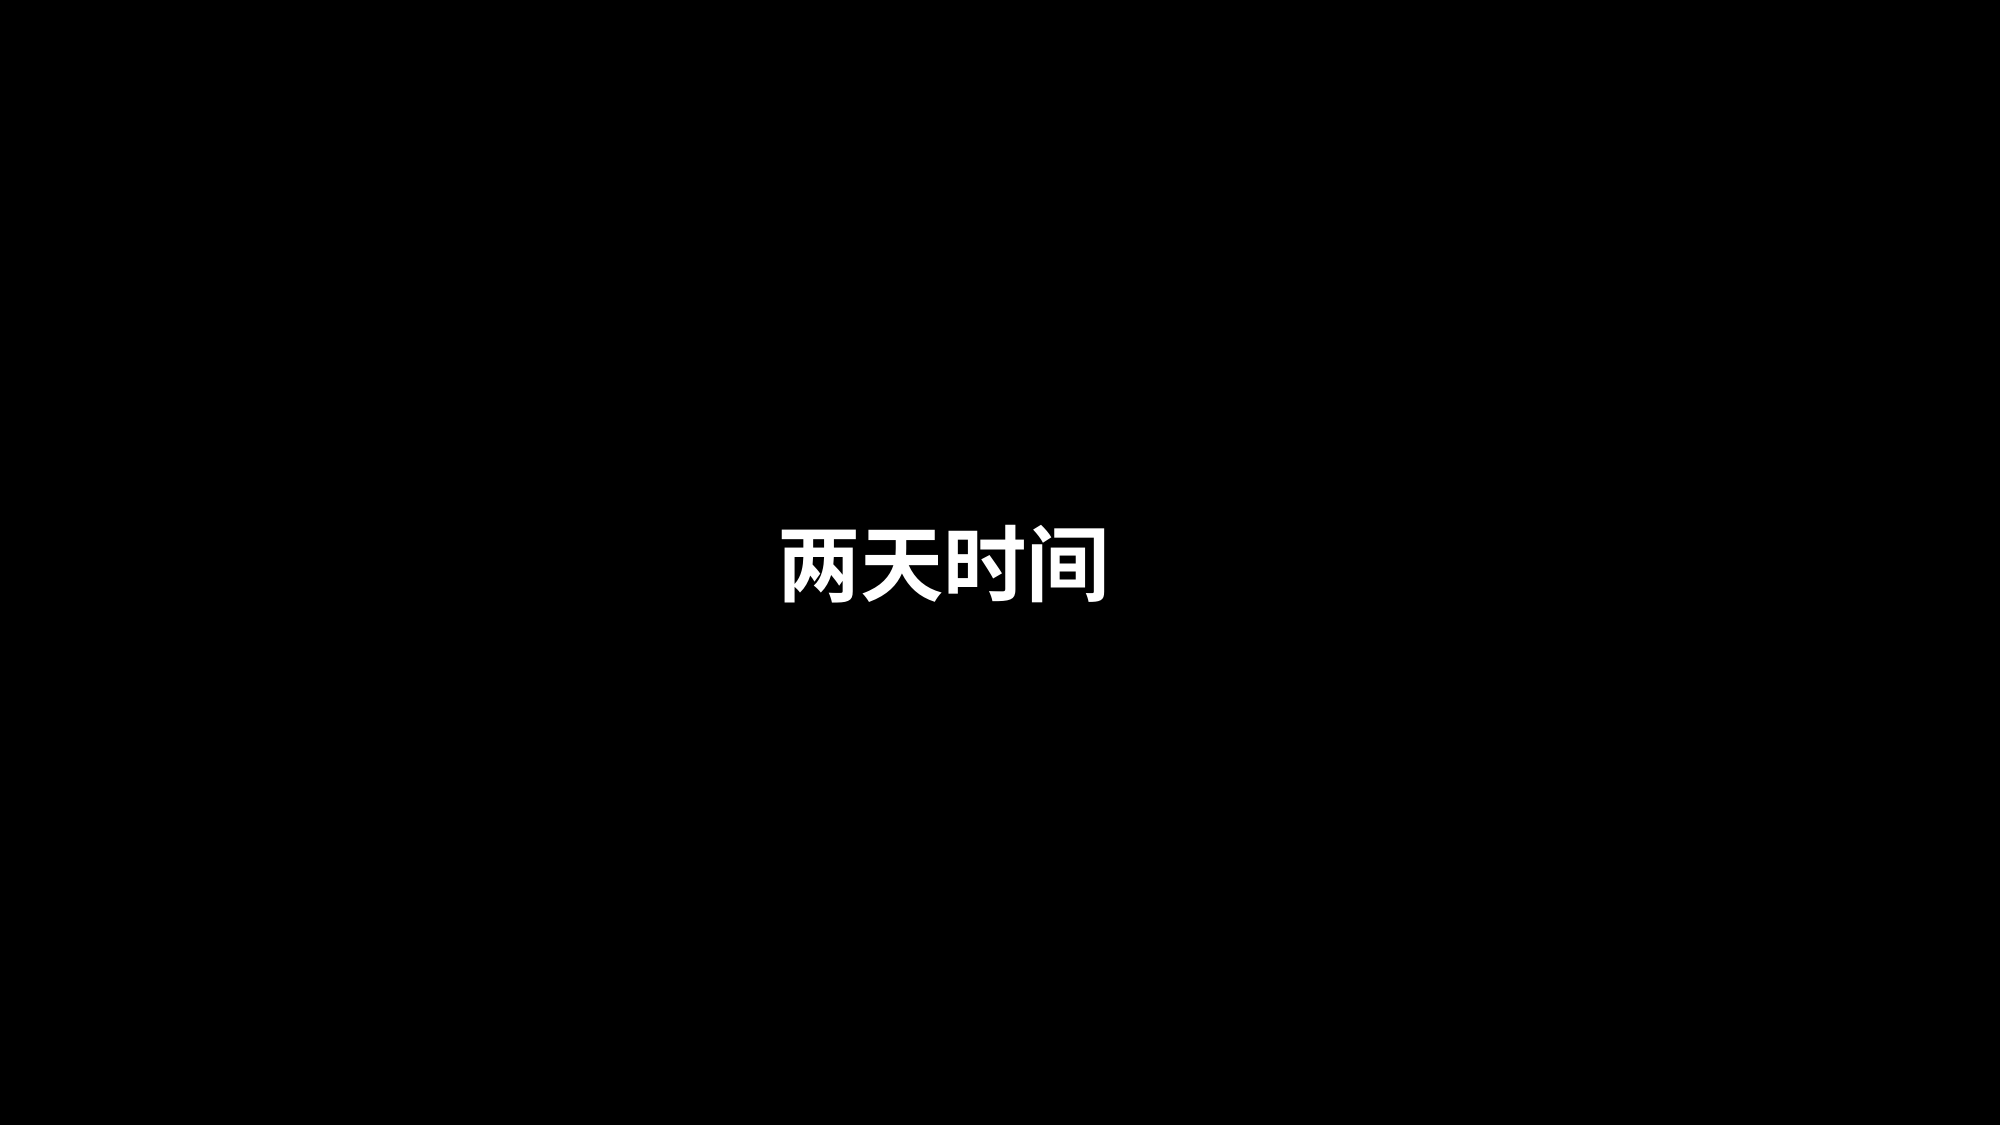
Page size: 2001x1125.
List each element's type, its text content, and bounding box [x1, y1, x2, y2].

text_box 两天时间 [762, 504, 1238, 620]
